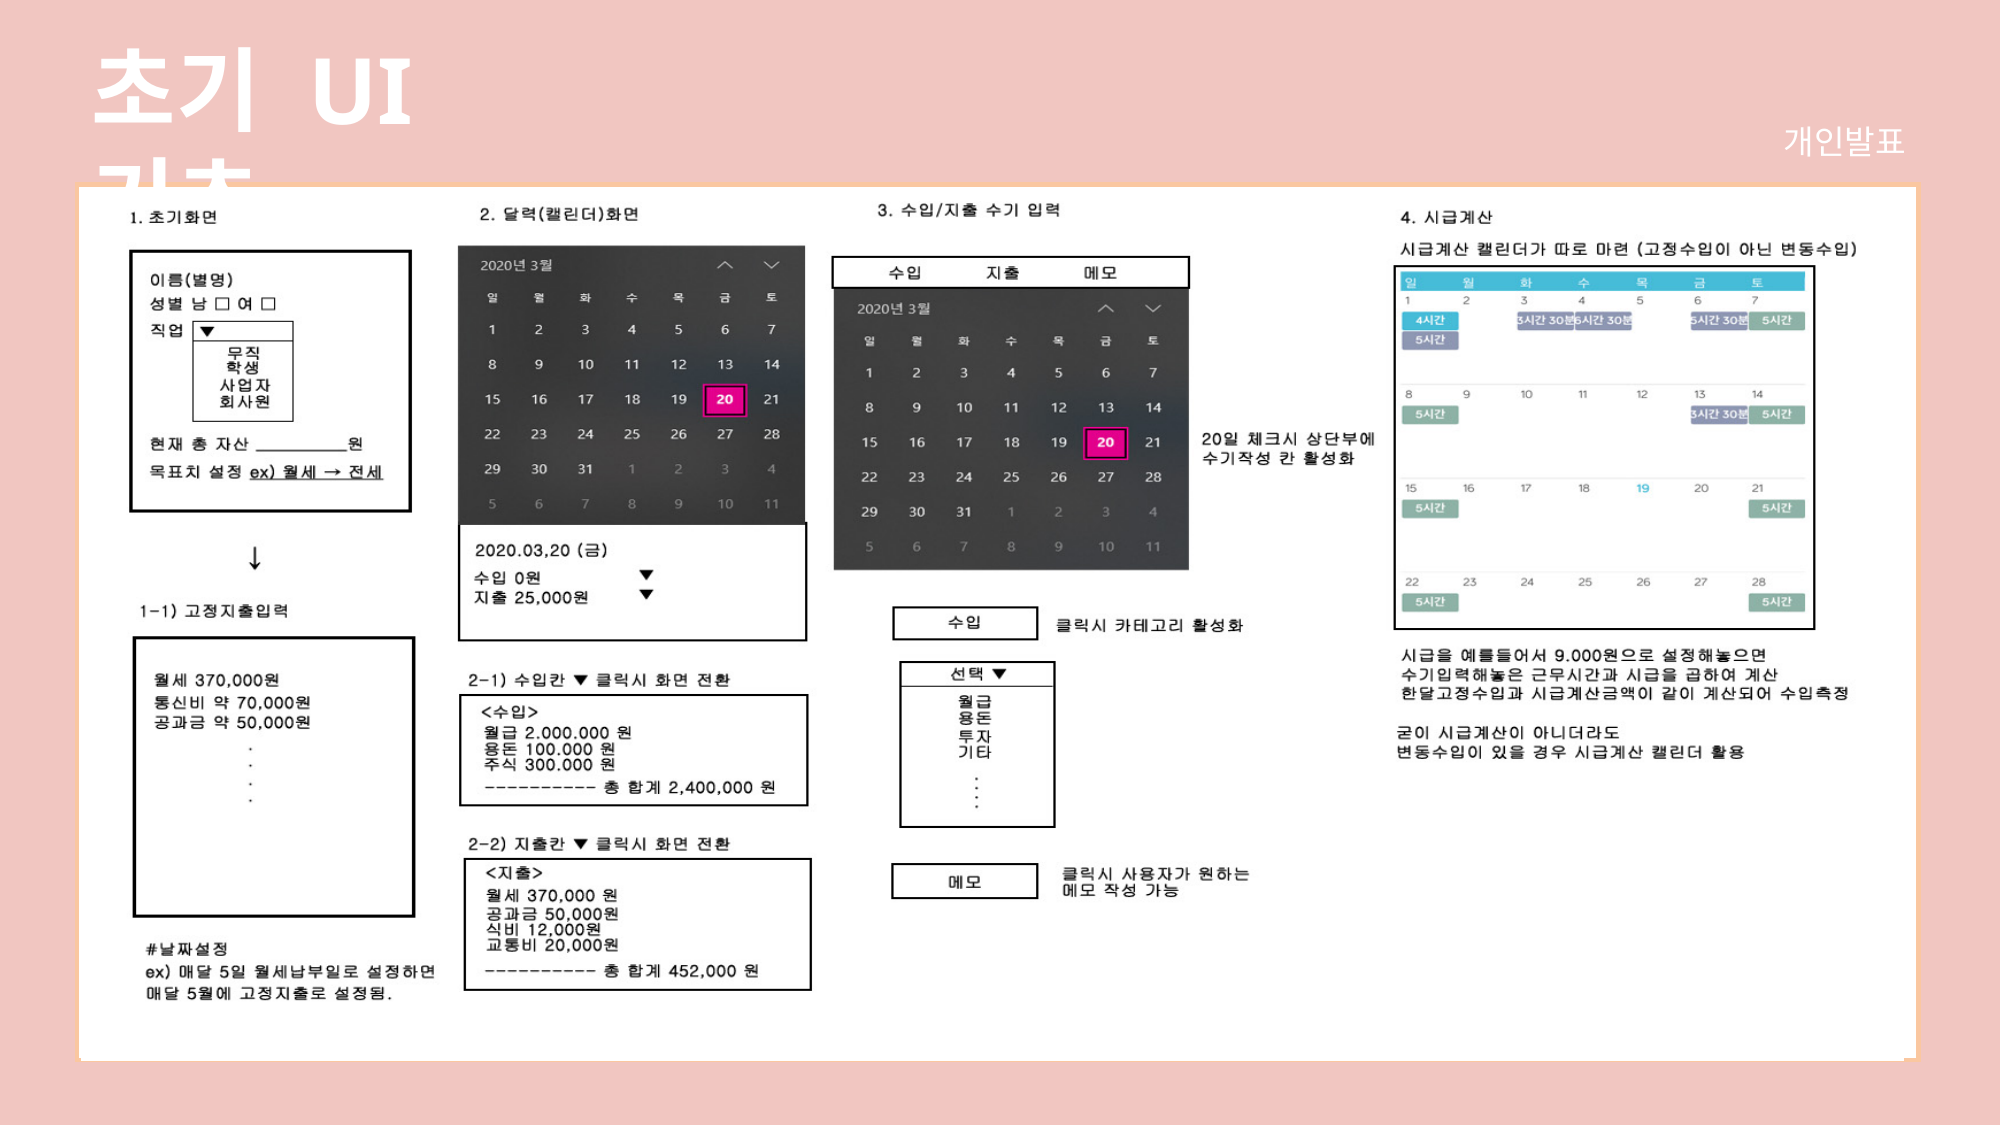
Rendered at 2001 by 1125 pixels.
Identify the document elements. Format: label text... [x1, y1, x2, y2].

picture [81, 193, 1904, 1061]
text_box [76, 183, 81, 1061]
text_box 개인발표 [1768, 113, 1921, 169]
text_box 초기 UI 기초 [77, 25, 625, 261]
text_box [625, 183, 1920, 1061]
